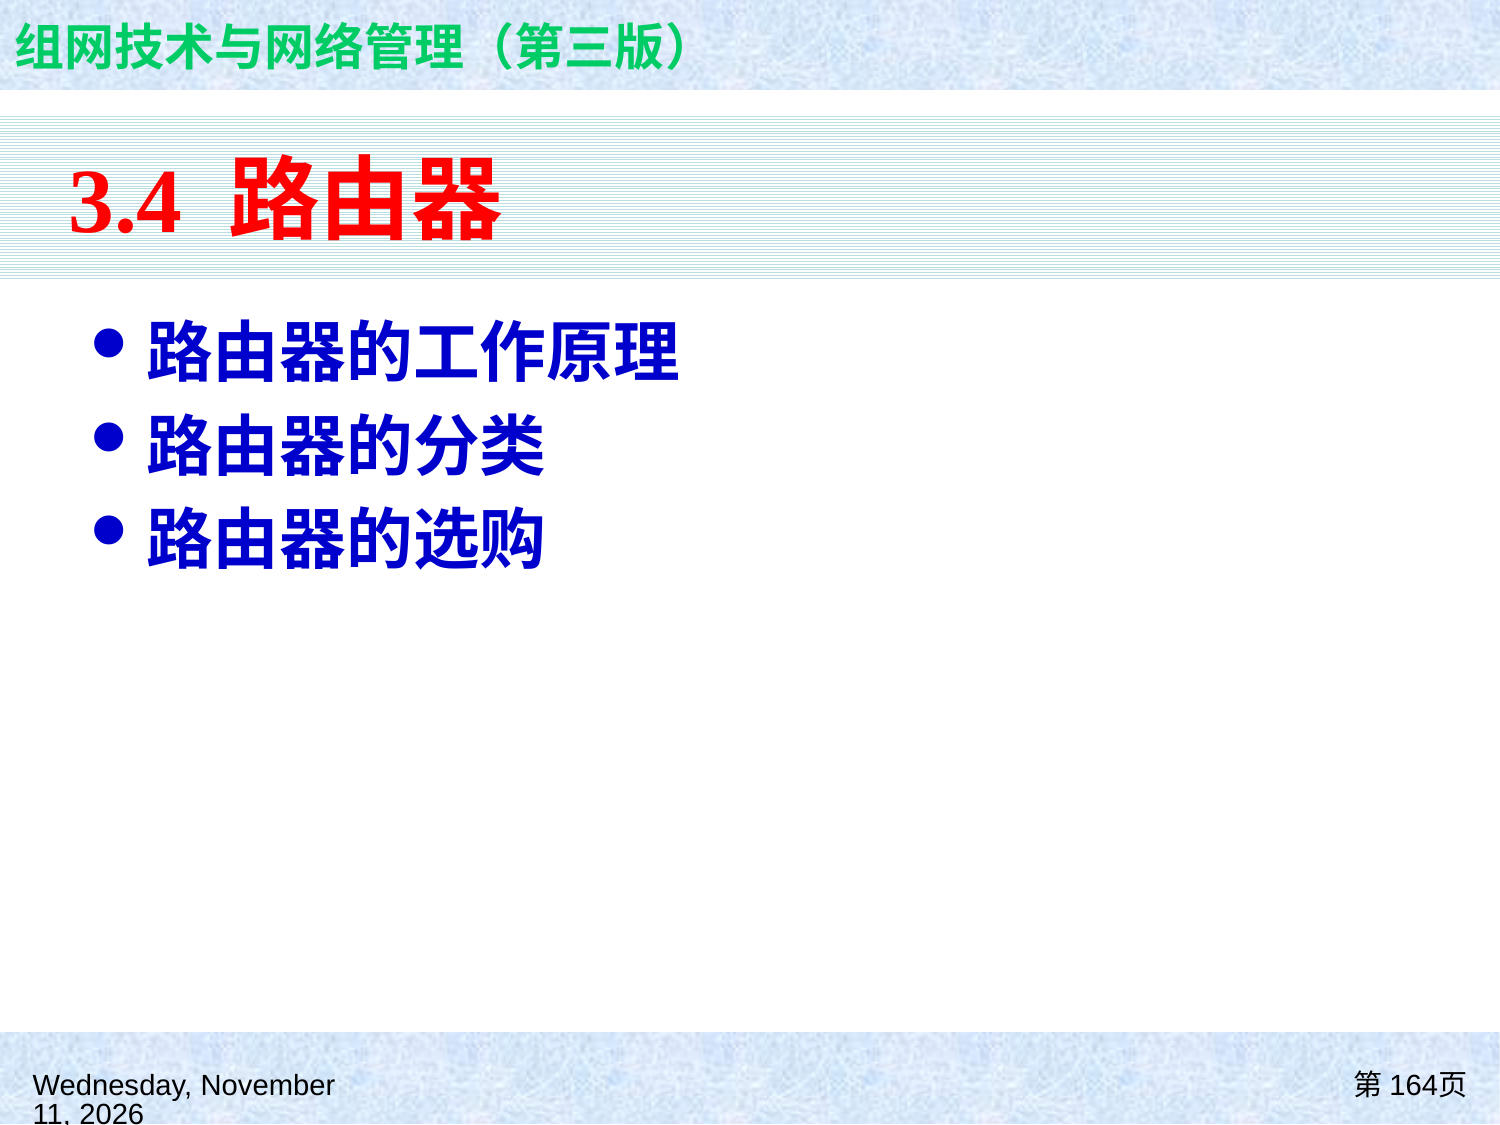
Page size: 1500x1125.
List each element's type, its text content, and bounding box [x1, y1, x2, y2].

slide_number 第164页 [1132, 1058, 1483, 1115]
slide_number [17, 1058, 368, 1106]
picture [0, 1032, 1500, 1124]
title 3.4 路由器 [52, 124, 1404, 268]
list 路由器的工作原理 路由器的分类 路由器的选购 [74, 302, 1426, 1006]
picture [0, 0, 1500, 90]
